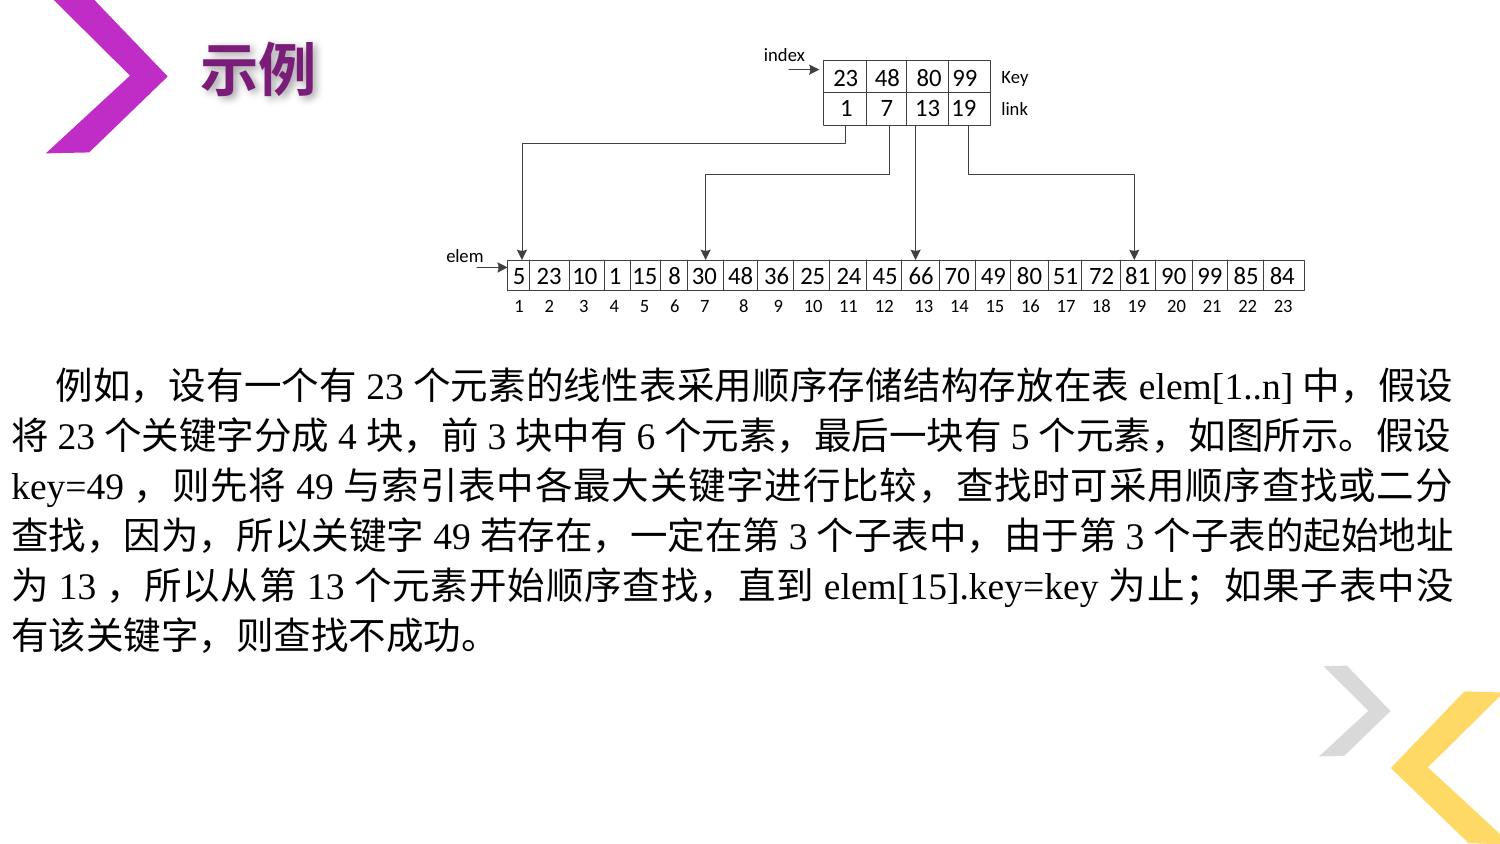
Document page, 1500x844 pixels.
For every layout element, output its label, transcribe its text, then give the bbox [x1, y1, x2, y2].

list 示例 [188, 35, 1214, 111]
picture [442, 38, 1323, 322]
